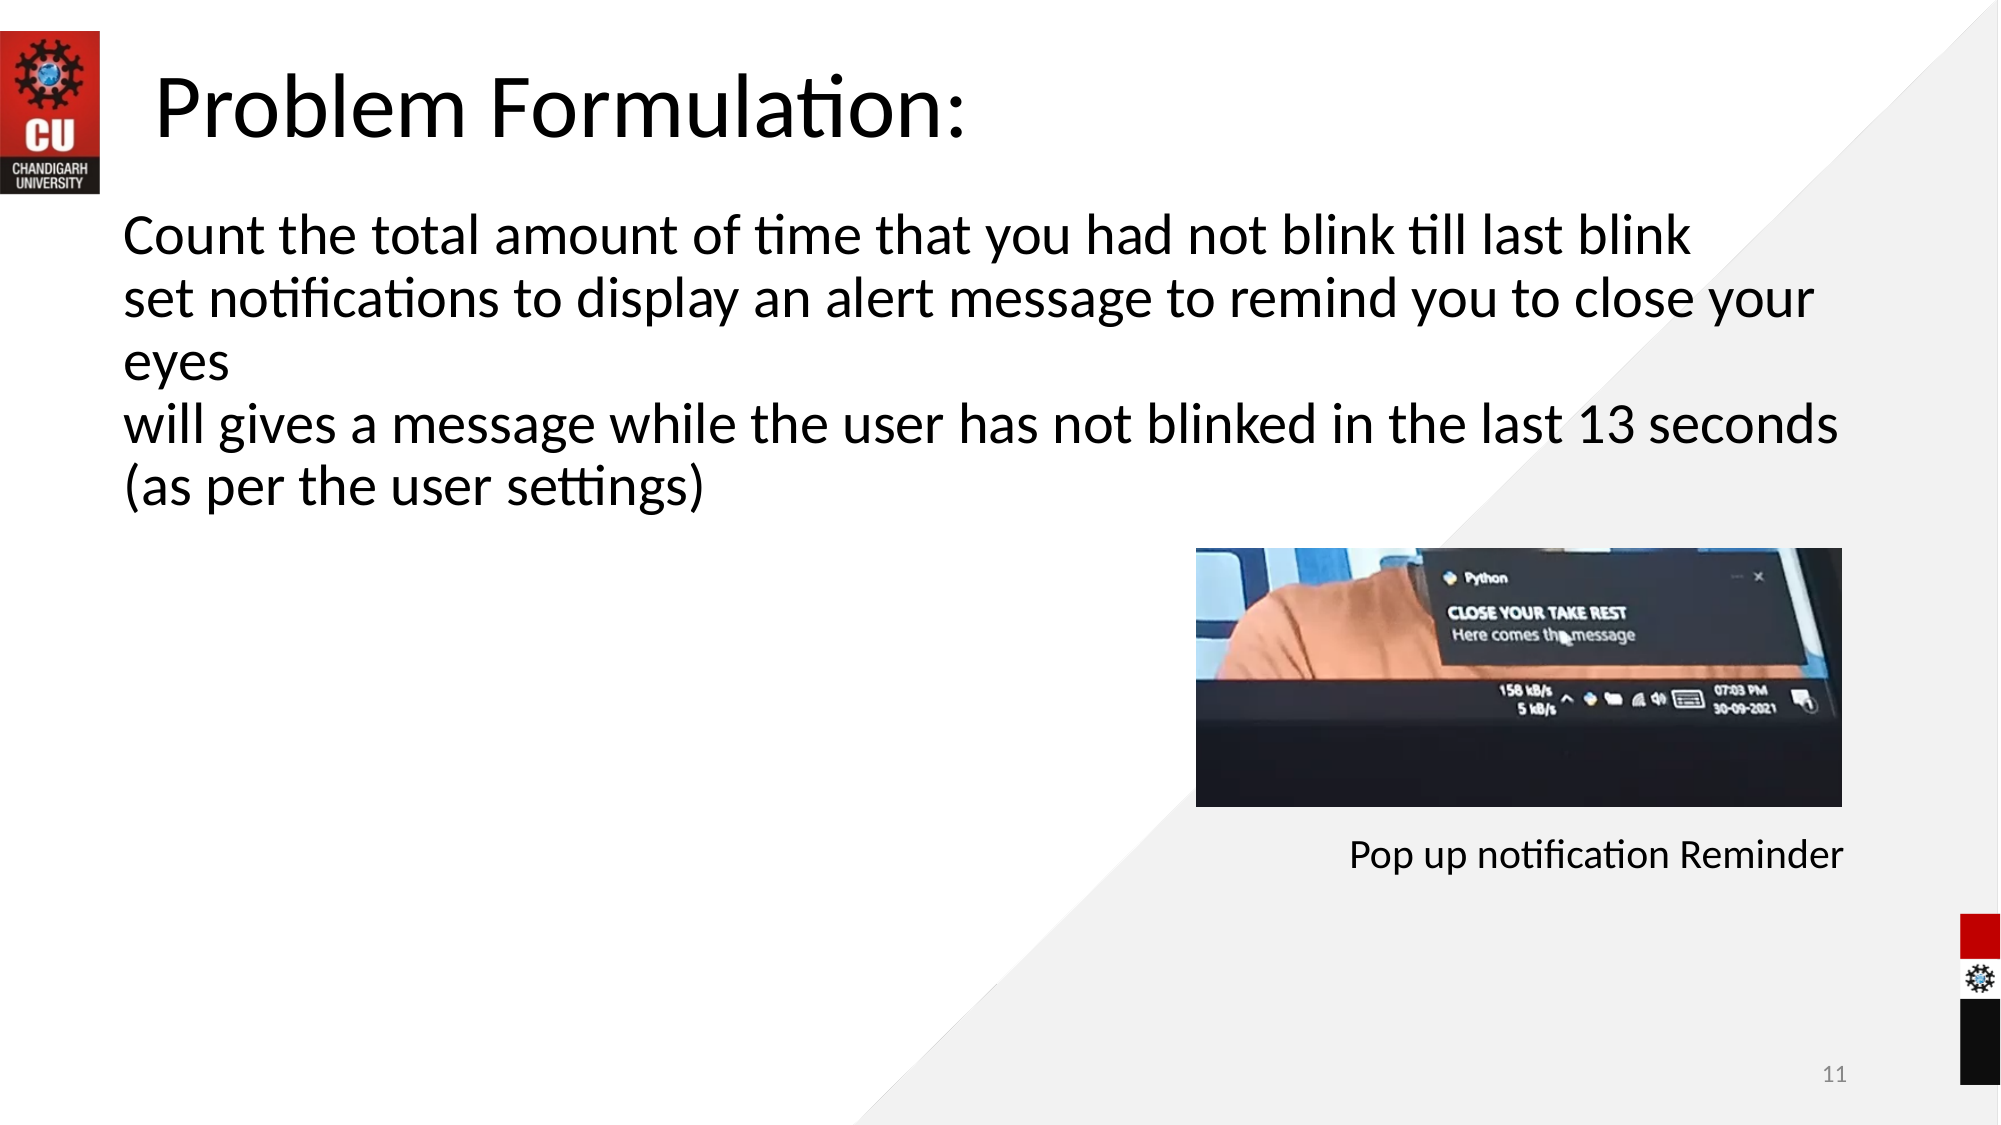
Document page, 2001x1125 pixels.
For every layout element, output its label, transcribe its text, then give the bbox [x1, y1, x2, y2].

list Count the total amount of time that you had not blink till last blink set notifications to display an alert message to remind you to close your eyes will gives a message while the user has not blinked in the last 13 seconds (as per the user settings) Pop up notification Reminder [108, 196, 1896, 1032]
slide_number 11 [1412, 1042, 1863, 1103]
title Problem Formulation: [139, 51, 1865, 196]
picture [0, 0, 2001, 1125]
